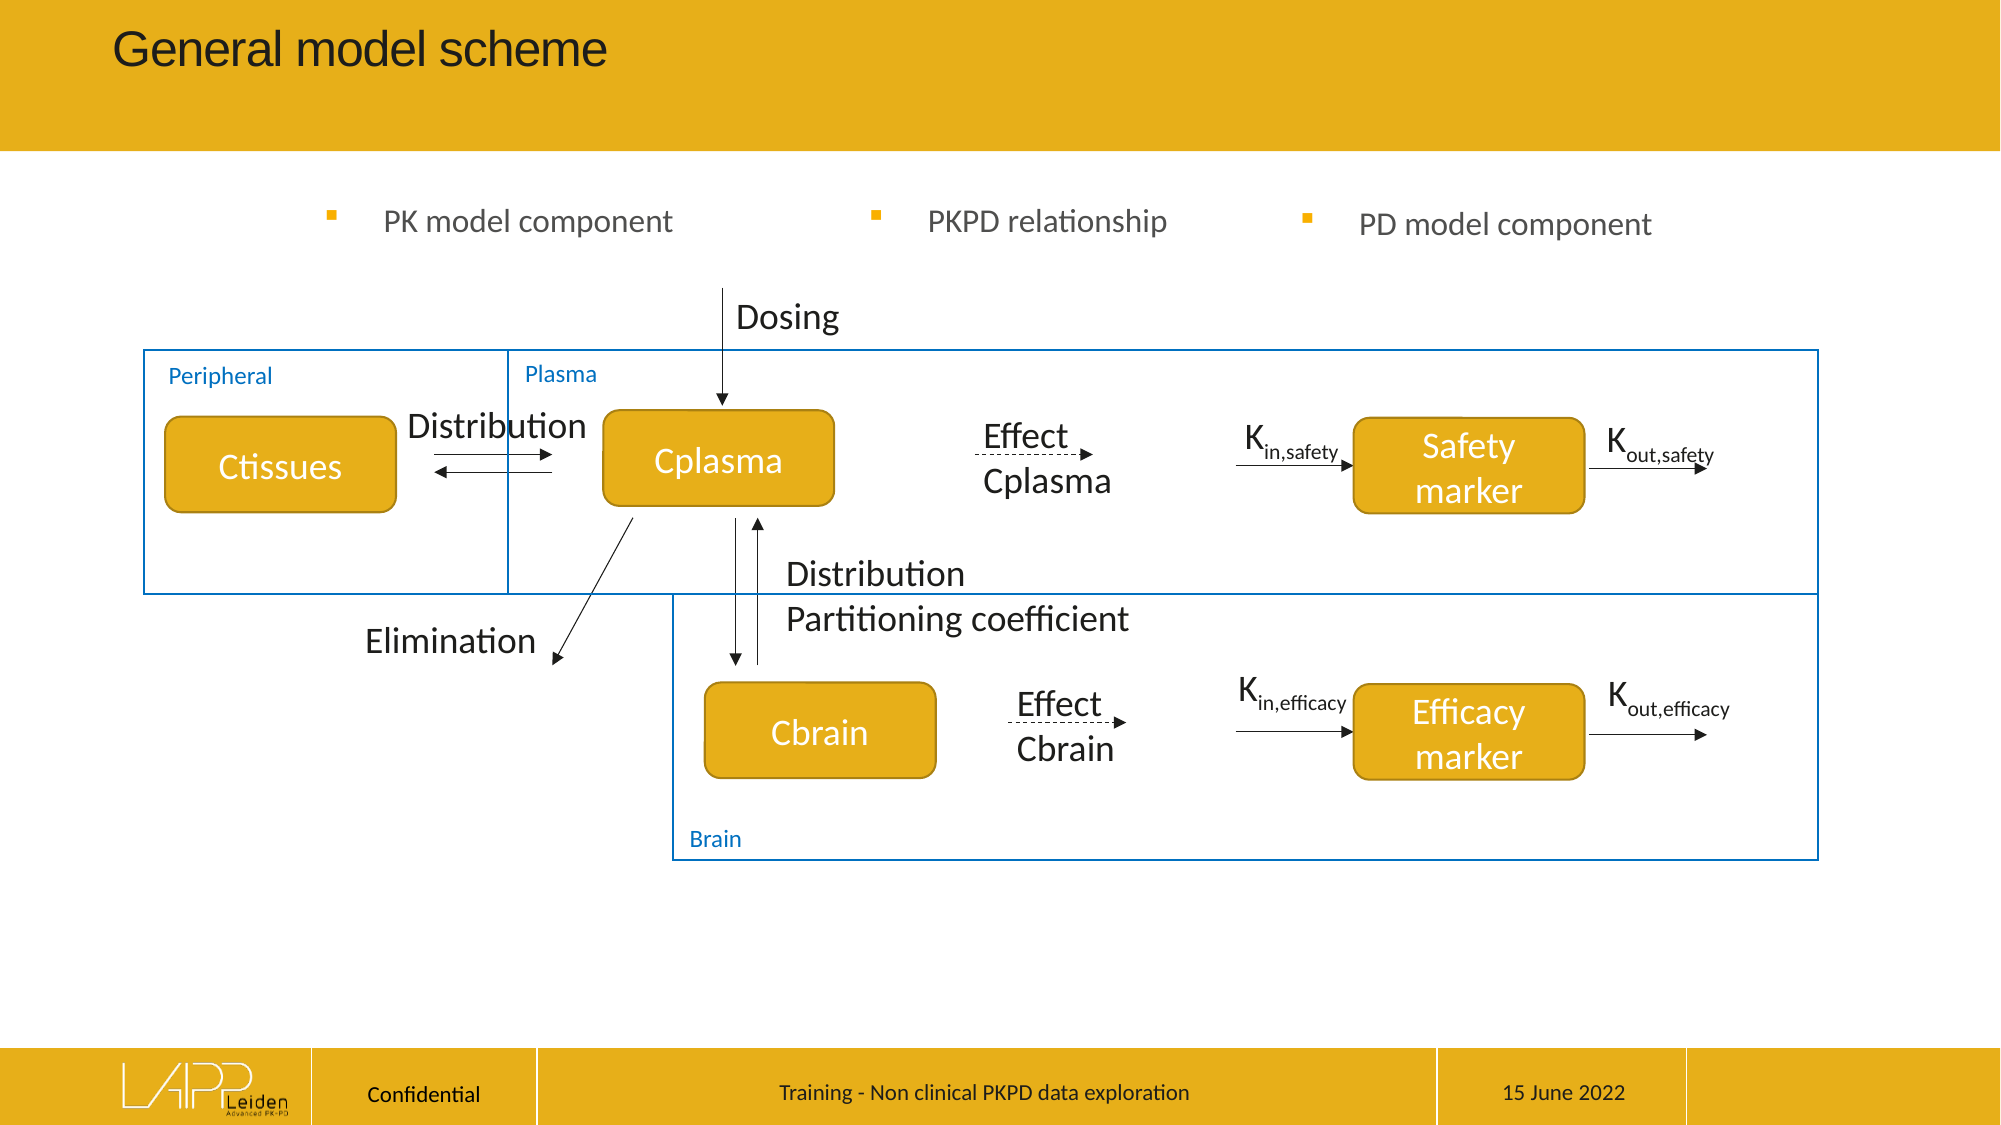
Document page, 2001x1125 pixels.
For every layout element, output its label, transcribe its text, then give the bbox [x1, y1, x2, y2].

text_box [672, 595, 1819, 861]
text_box Effect Cbrain [1068, 671, 1131, 777]
text_box Cbrain [703, 681, 937, 780]
text_box Efficacy marker [1352, 683, 1586, 781]
text_box Effect Cbrain [1002, 671, 1067, 777]
text_box Kin,safety [1230, 404, 1354, 471]
text_box [509, 349, 1819, 595]
text_box Distribution [392, 394, 603, 454]
text_box Kout,safety [1592, 407, 1730, 474]
text_box Plasma [510, 350, 613, 396]
text_box Kin,efficacy [1223, 656, 1362, 723]
text_box PD model component [1299, 206, 1912, 288]
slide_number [1451, 1060, 1677, 1121]
text_box Distribution Partitioning coefficient [771, 541, 1146, 647]
text_box Cplasma [602, 409, 836, 507]
title General model scheme [112, 22, 1894, 77]
picture [85, 1018, 322, 1125]
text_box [434, 454, 553, 473]
text_box Kout,efficacy [1593, 662, 1746, 728]
list PK model component [324, 203, 936, 286]
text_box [552, 517, 633, 666]
text_box Elimination [350, 608, 552, 669]
text_box [143, 349, 509, 595]
text_box Brain [674, 815, 758, 861]
text_box Peripheral [153, 351, 288, 397]
text_box Dosing [721, 285, 855, 345]
text_box Safety marker [1352, 416, 1586, 515]
text_box PKPD relationship [868, 203, 1481, 285]
footer Training - Non clinical PKPD data exploration [548, 1061, 1422, 1122]
